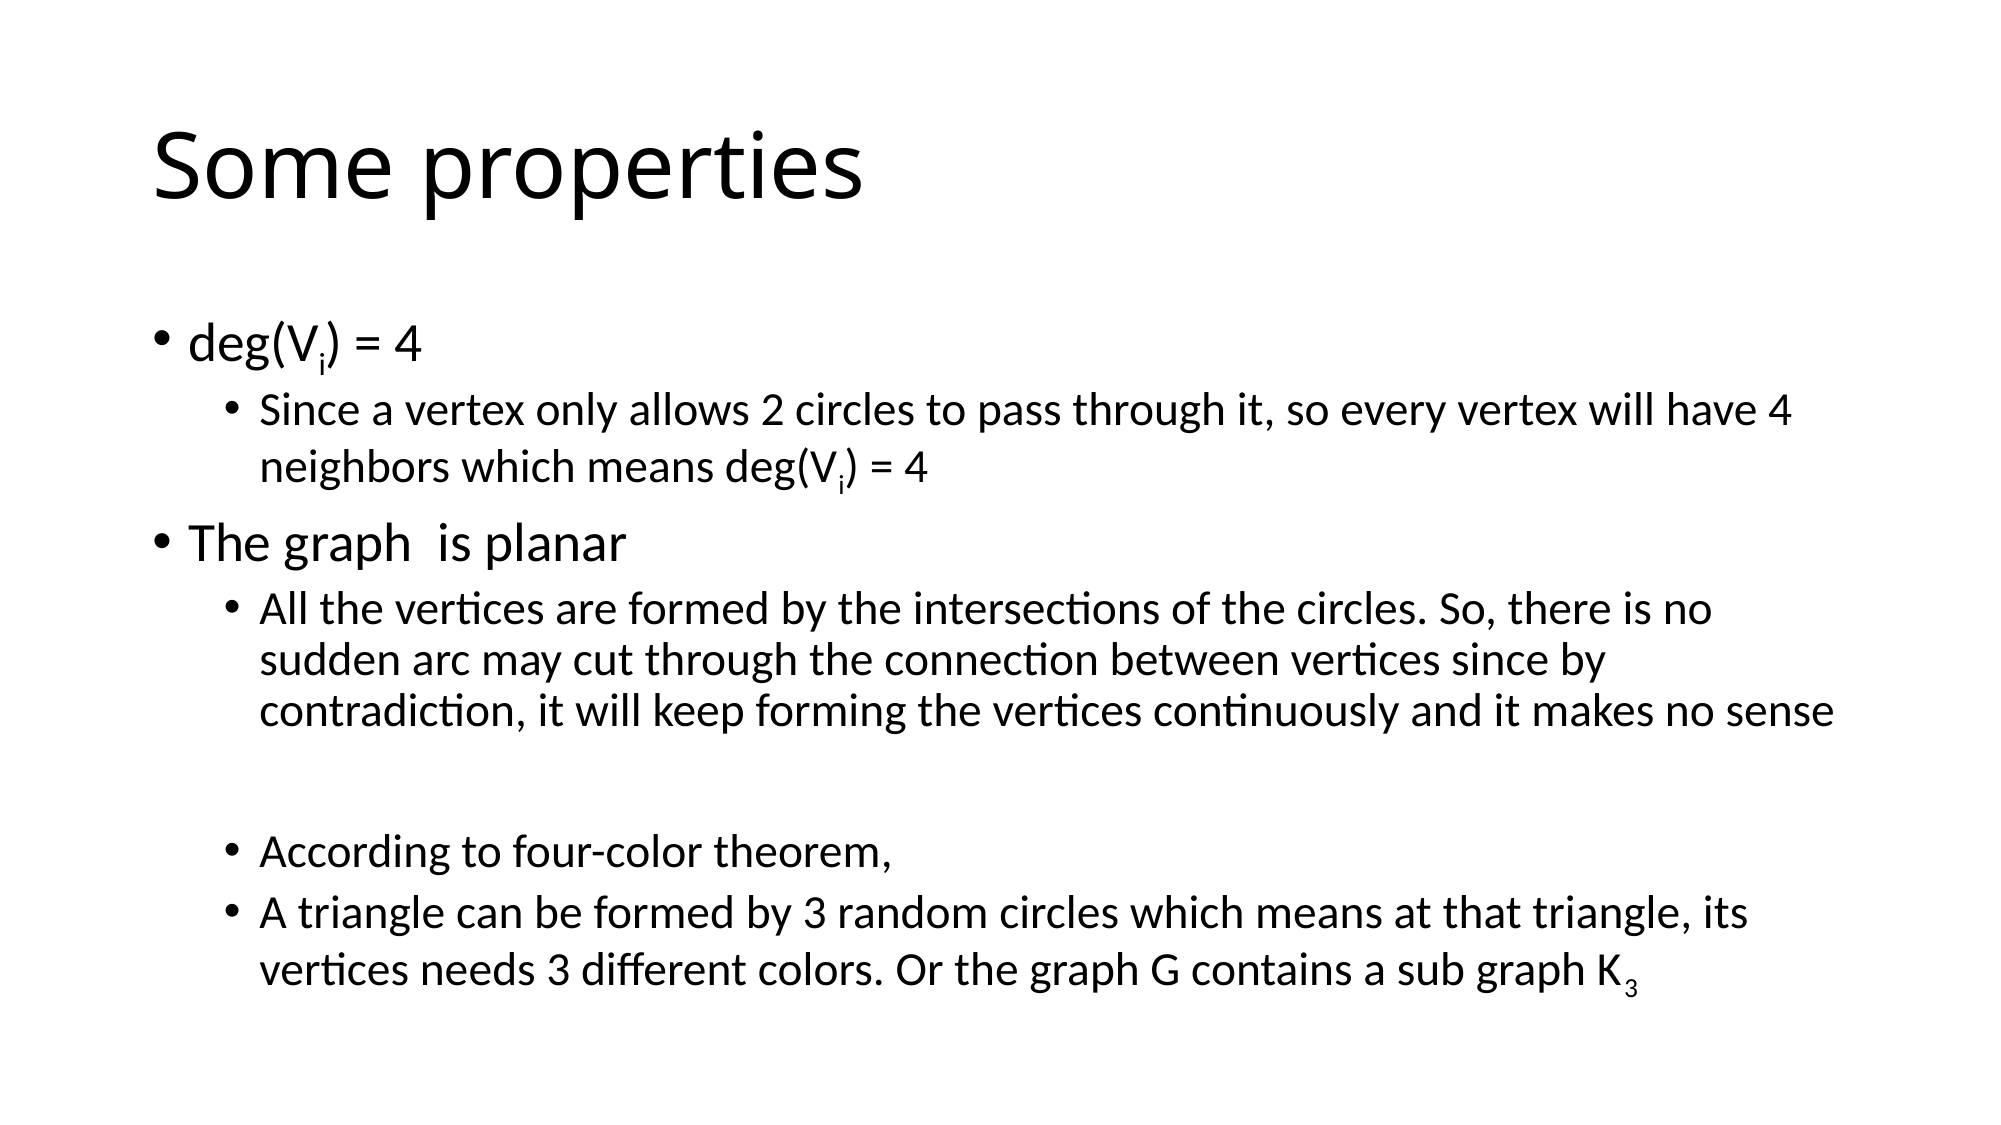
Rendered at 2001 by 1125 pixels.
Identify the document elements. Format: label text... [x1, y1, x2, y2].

title Some properties [137, 59, 1863, 278]
